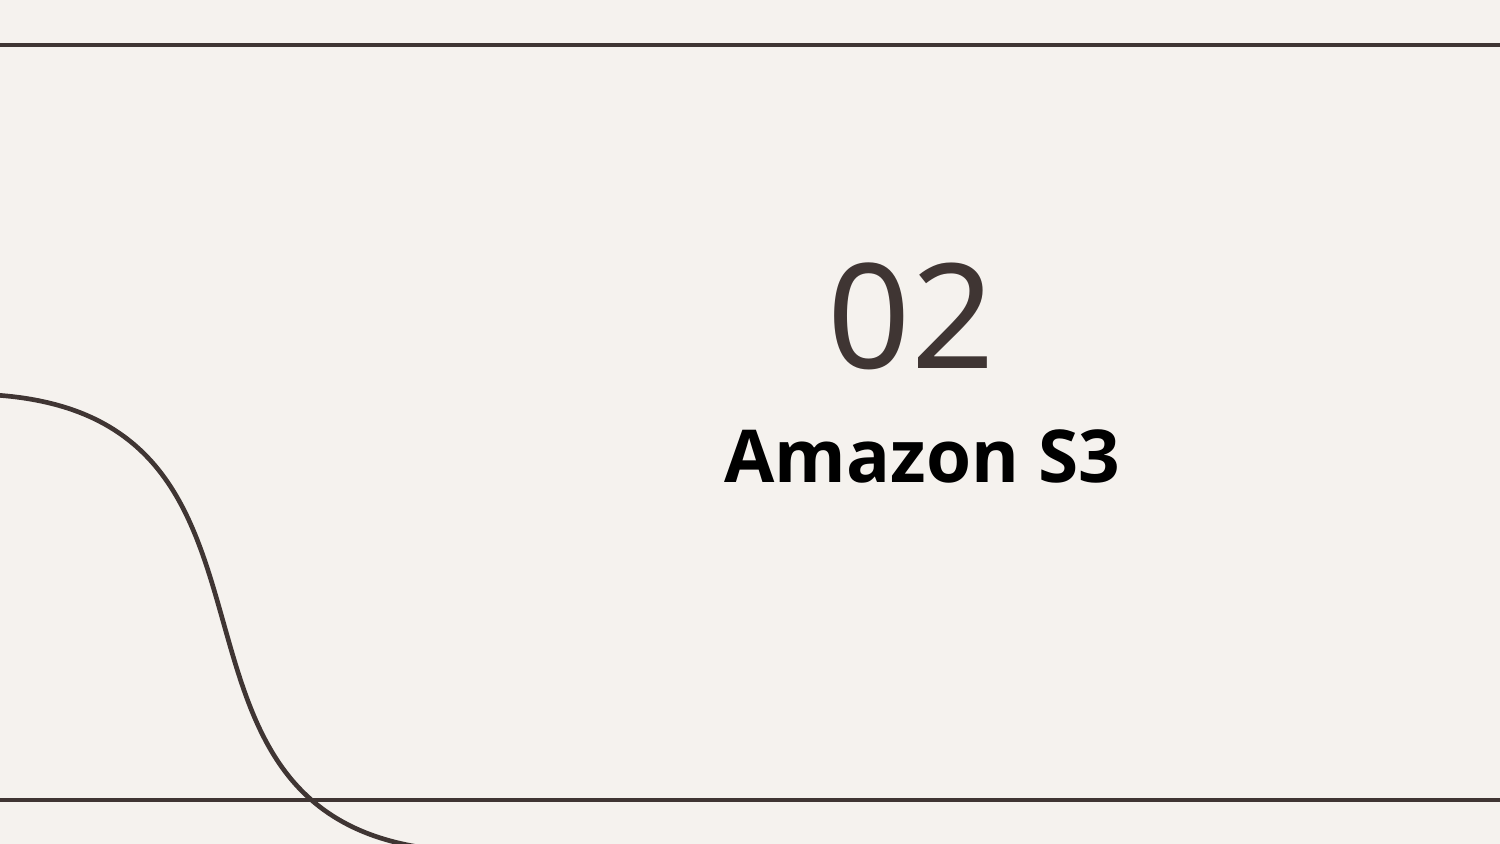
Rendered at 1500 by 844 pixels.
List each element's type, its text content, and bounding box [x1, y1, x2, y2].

title Amazon S3 [682, 399, 1162, 507]
title 02 [813, 230, 1084, 391]
